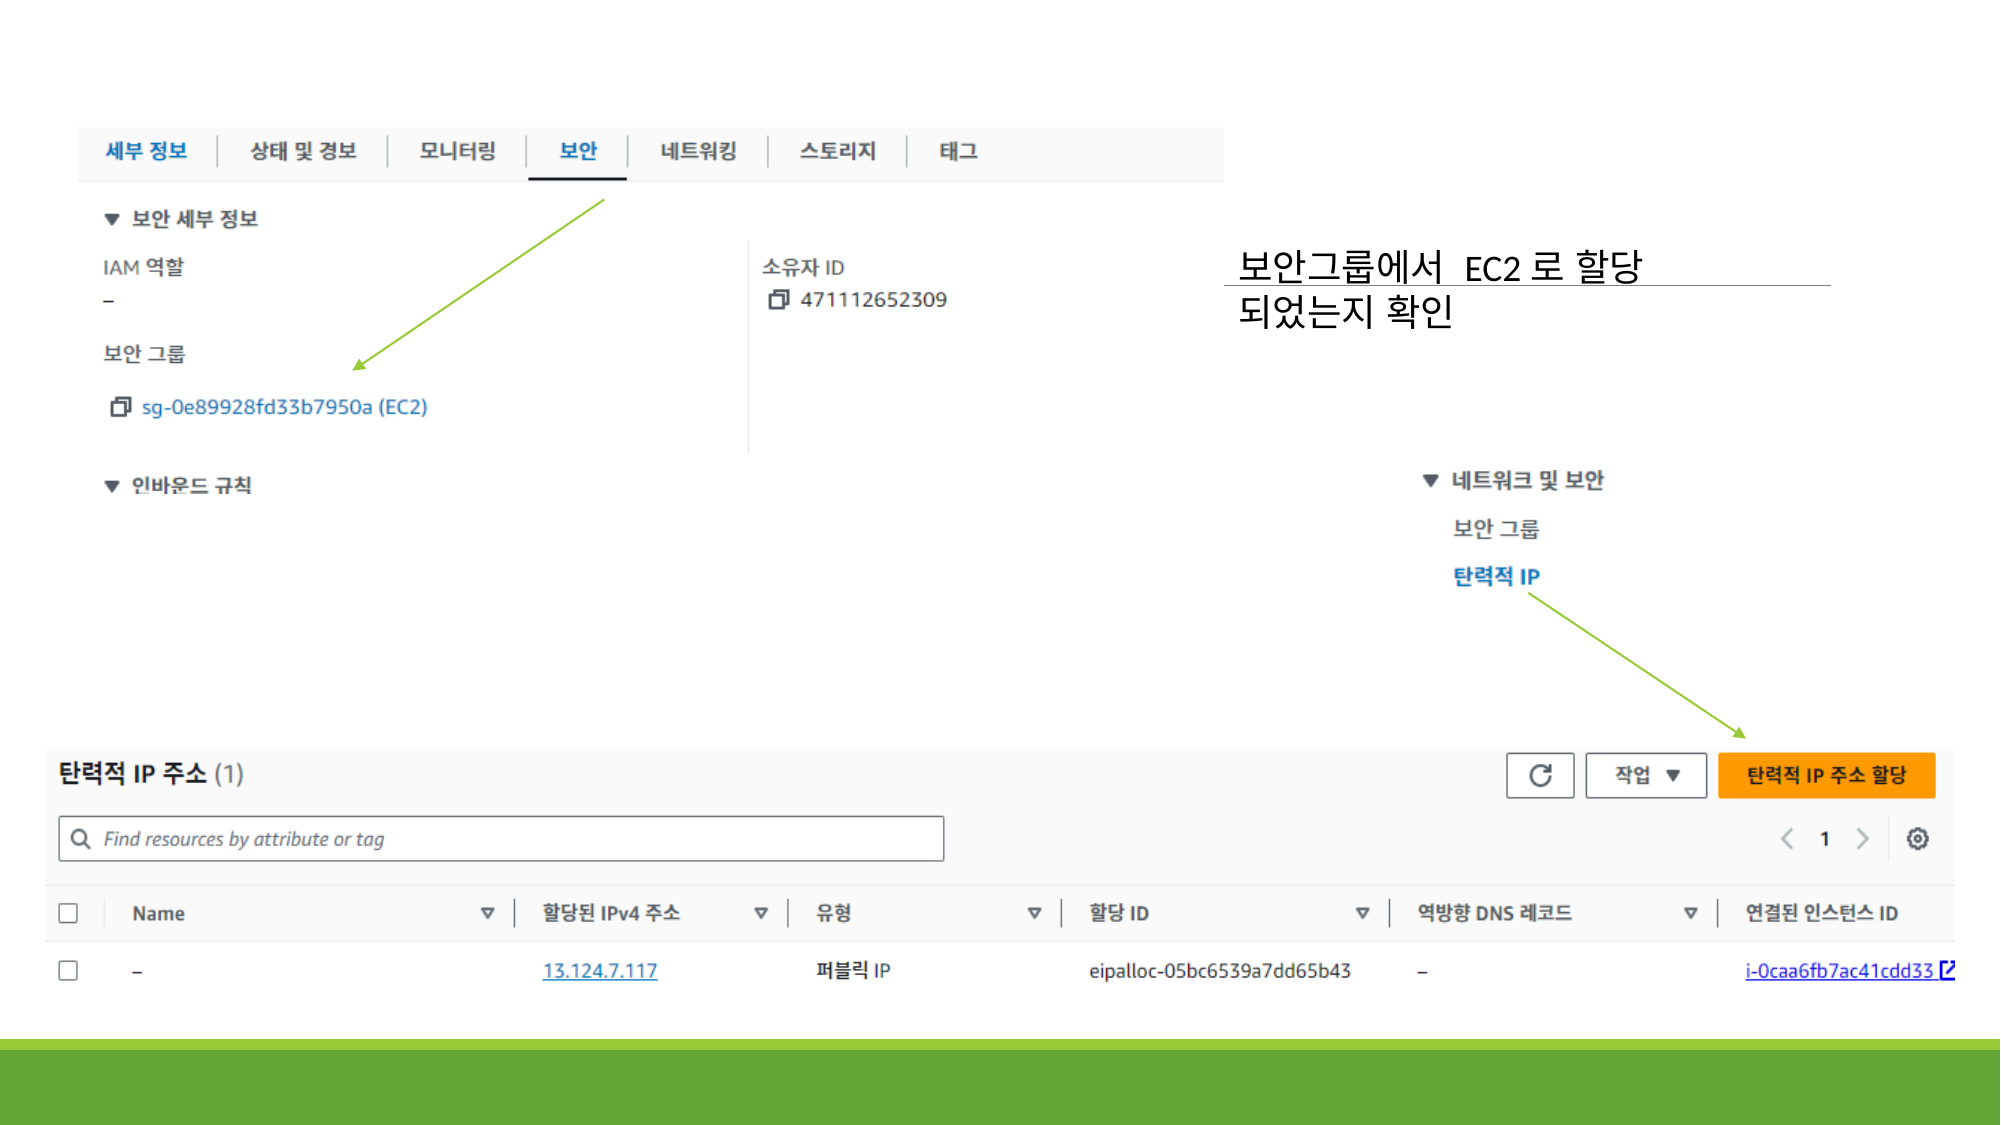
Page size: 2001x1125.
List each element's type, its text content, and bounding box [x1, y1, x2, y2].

picture [1417, 470, 1747, 608]
picture [77, 126, 1224, 495]
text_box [1527, 592, 1747, 740]
picture [44, 749, 1955, 999]
text_box 보안그룹에서 EC2로 할당 되었는지 확인 [1232, 236, 1696, 342]
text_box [351, 199, 605, 372]
